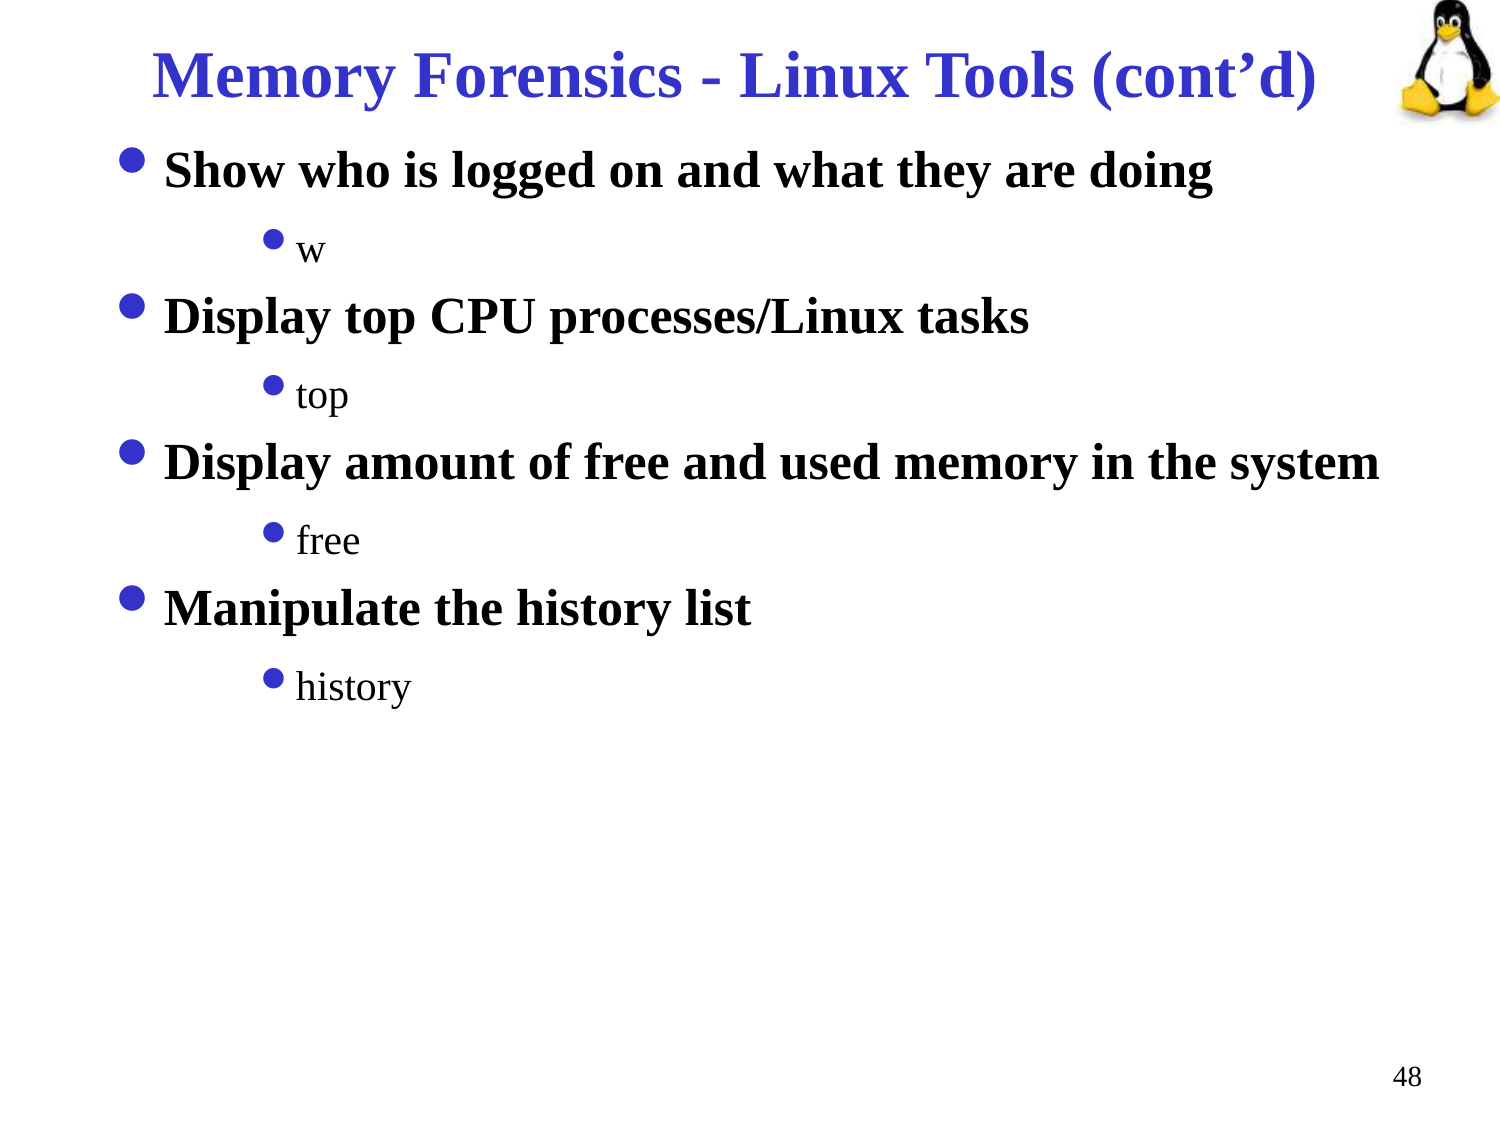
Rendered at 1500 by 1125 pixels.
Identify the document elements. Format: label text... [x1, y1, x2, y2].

slide_number 48 [1311, 1049, 1438, 1125]
text_box Show who is logged on and what they are doing w Display top CPU processes/Linux tasks top Display amount of free and used memory in the system free Manipulate the history list history [99, 149, 1431, 775]
picture [1395, 0, 1500, 126]
text_box Memory Forensics - Linux Tools (cont’d) [71, 24, 1389, 125]
